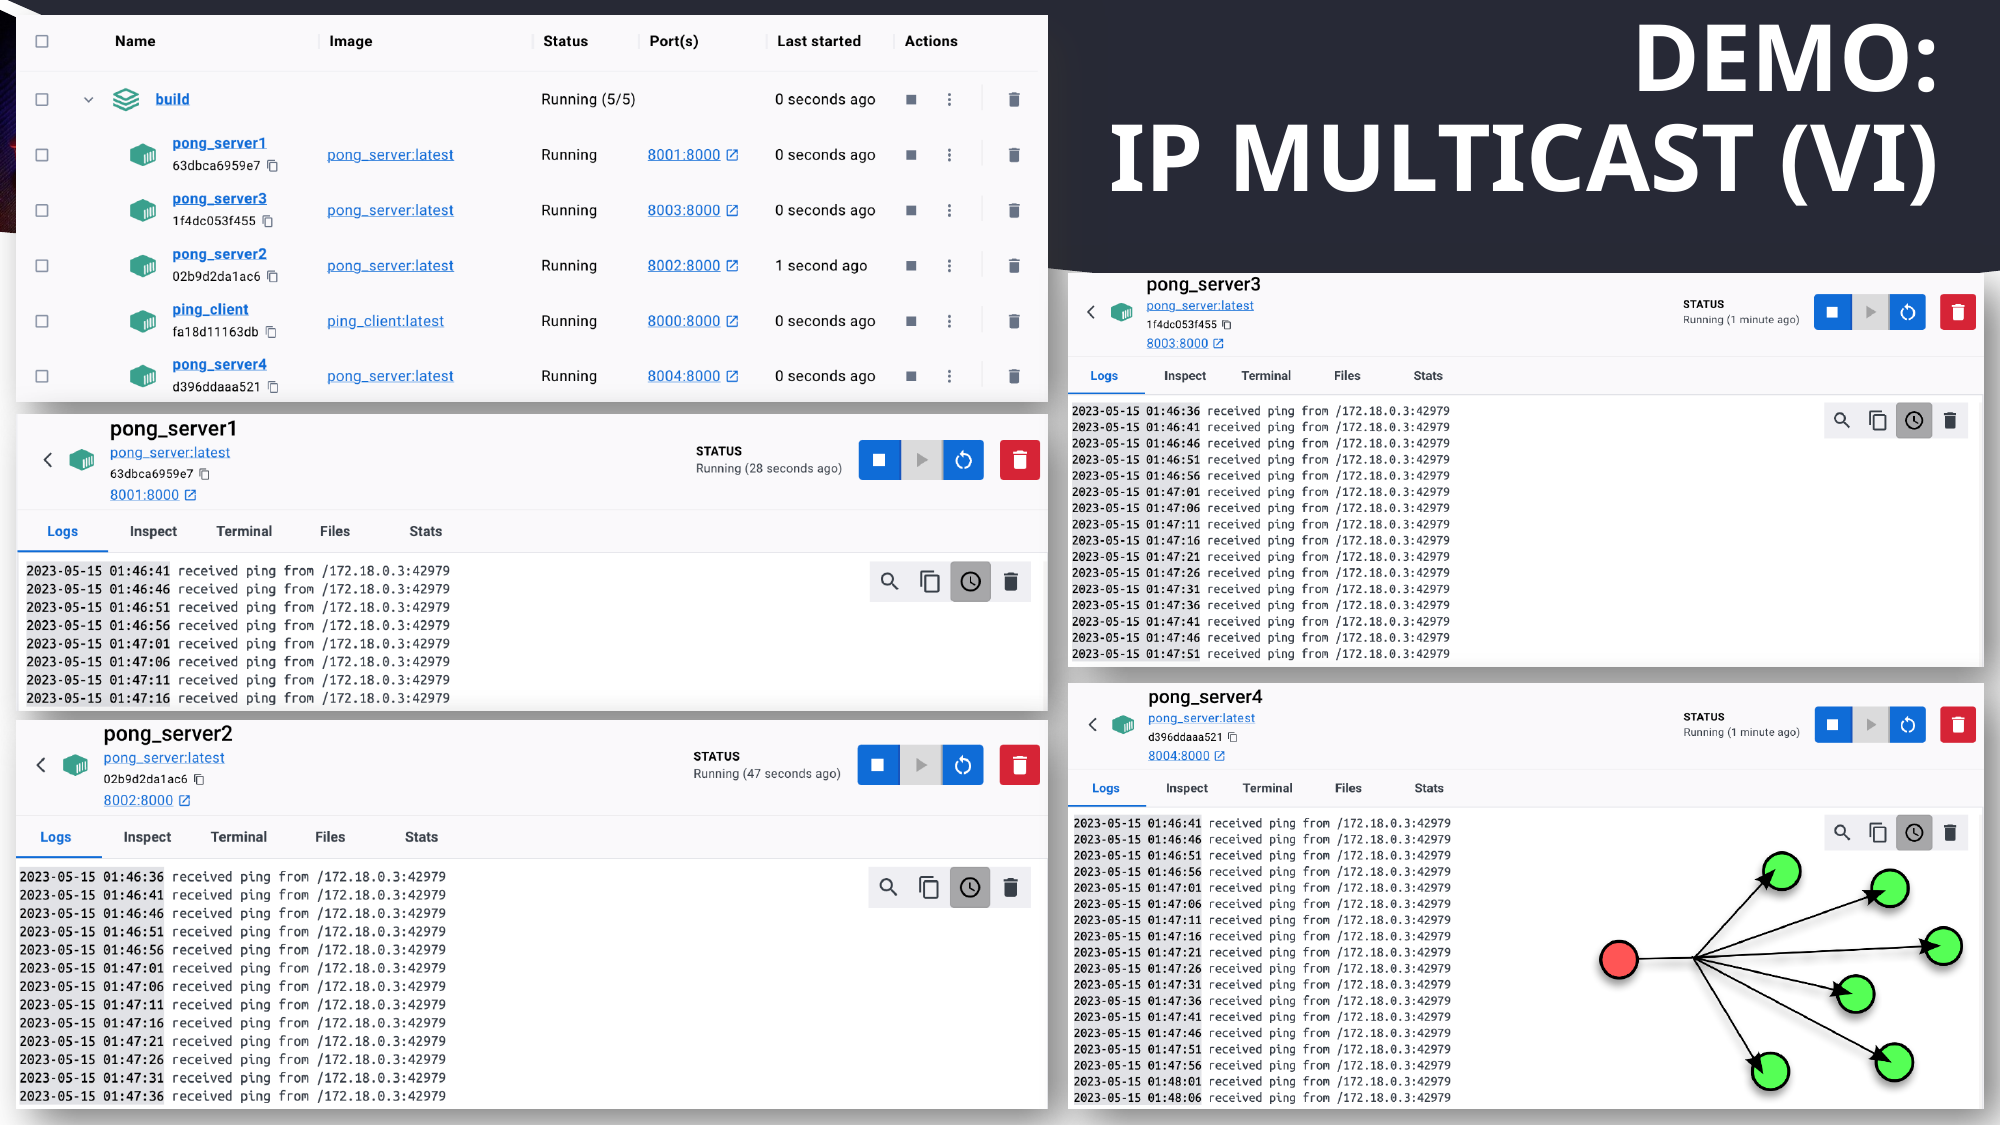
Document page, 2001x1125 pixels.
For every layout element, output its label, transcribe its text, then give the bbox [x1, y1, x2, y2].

picture [0, 9, 1048, 402]
picture [16, 414, 1048, 711]
picture [1068, 273, 1984, 667]
picture [16, 720, 1048, 1110]
picture [1068, 683, 1984, 1110]
title Demo: IP Multicast (VI) [1059, 2, 2000, 220]
